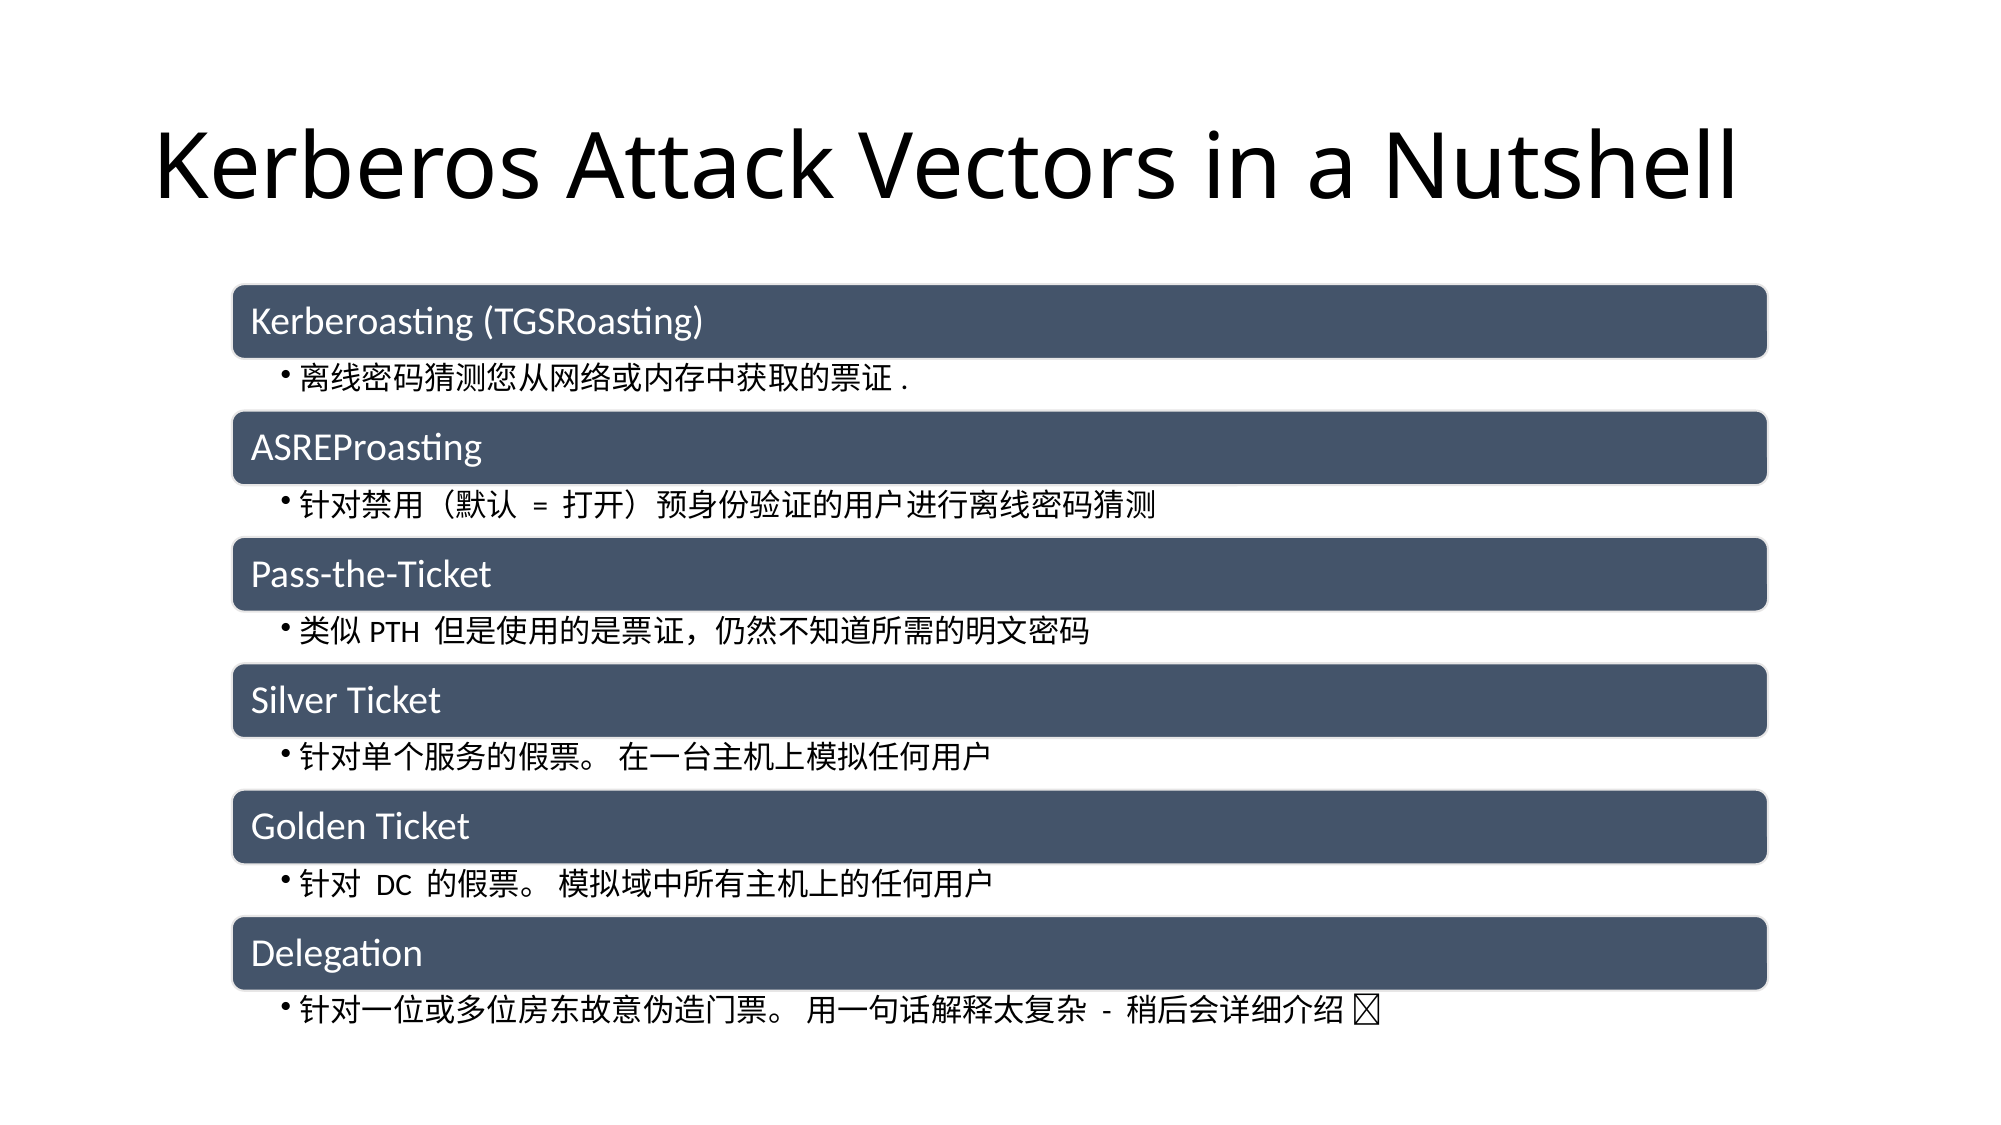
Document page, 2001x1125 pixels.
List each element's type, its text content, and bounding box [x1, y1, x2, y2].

title Kerberos Attack Vectors in a Nutshell [137, 59, 1863, 278]
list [231, 277, 1769, 1050]
